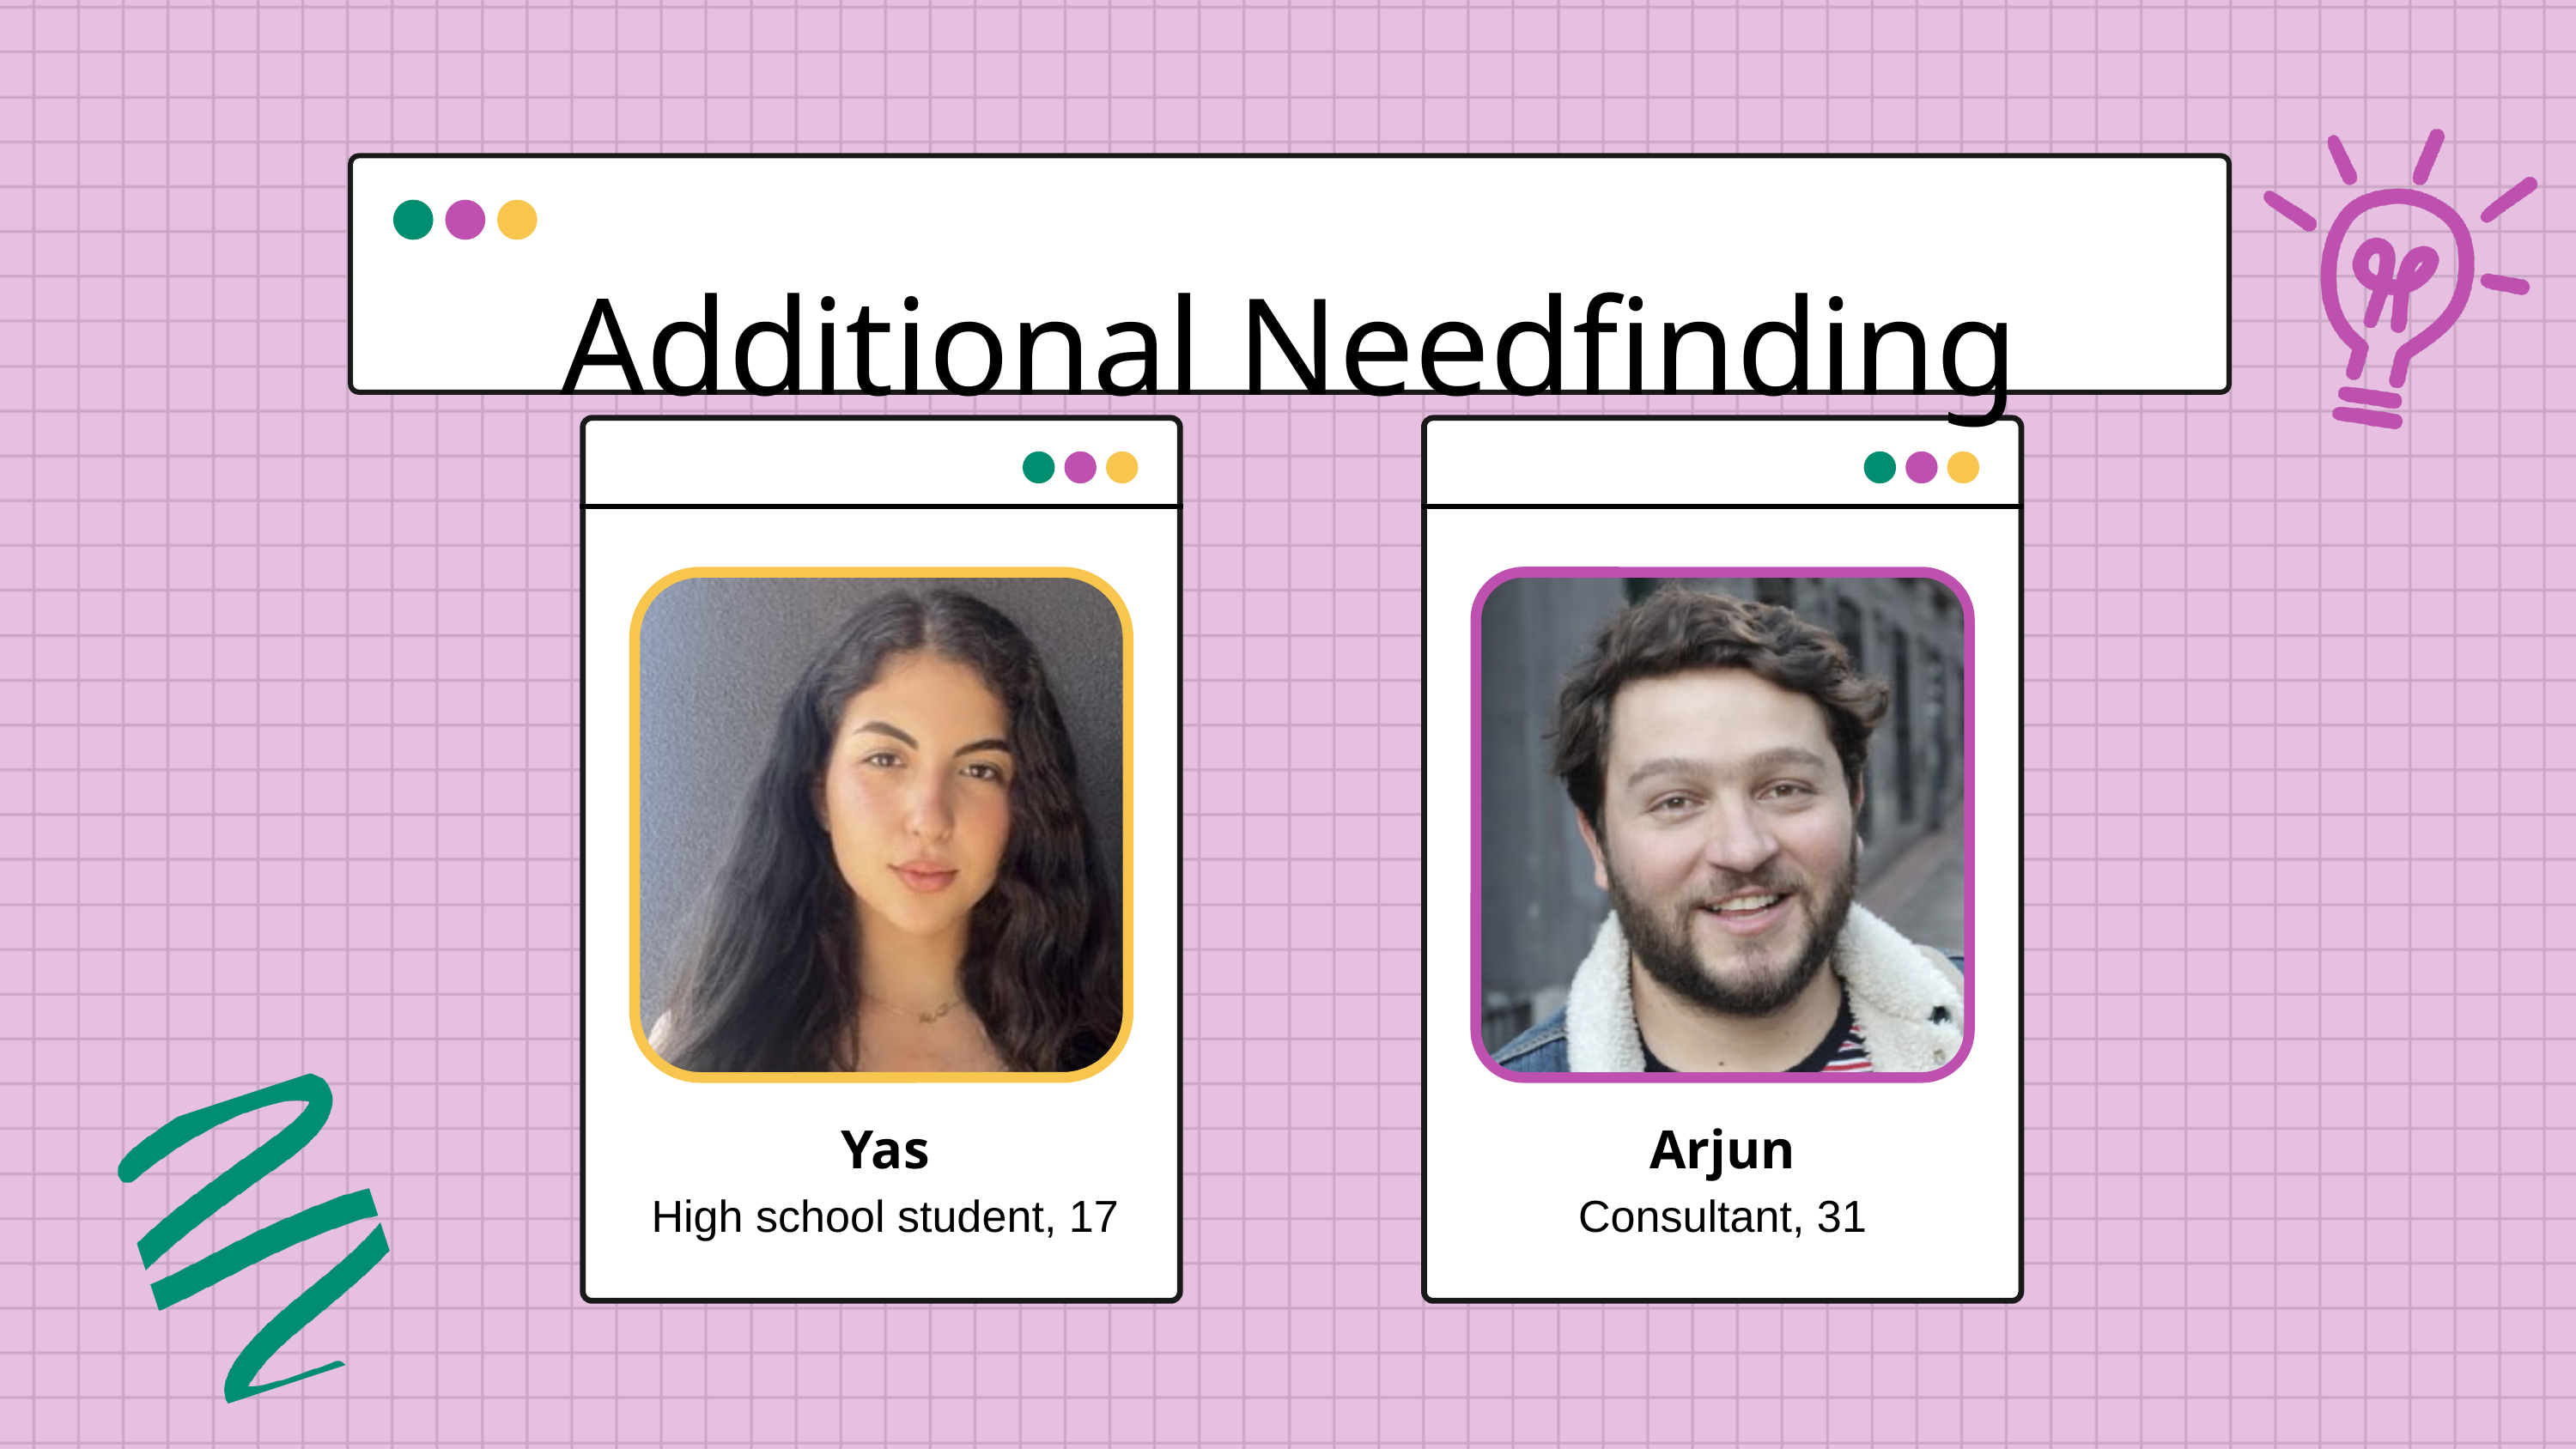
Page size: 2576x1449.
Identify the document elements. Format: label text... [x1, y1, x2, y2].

text_box Additional Needfinding [482, 405, 2098, 423]
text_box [1022, 451, 1139, 484]
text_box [1420, 415, 2025, 506]
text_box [580, 512, 1183, 1304]
picture [634, 572, 1129, 1078]
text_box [392, 199, 538, 240]
text_box [0, 0, 2576, 1449]
text_box [2262, 127, 2541, 430]
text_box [1420, 512, 2025, 1304]
picture [1475, 572, 1970, 1078]
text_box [347, 153, 2233, 396]
text_box [103, 1066, 420, 1416]
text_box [1863, 451, 1980, 484]
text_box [580, 415, 1183, 506]
